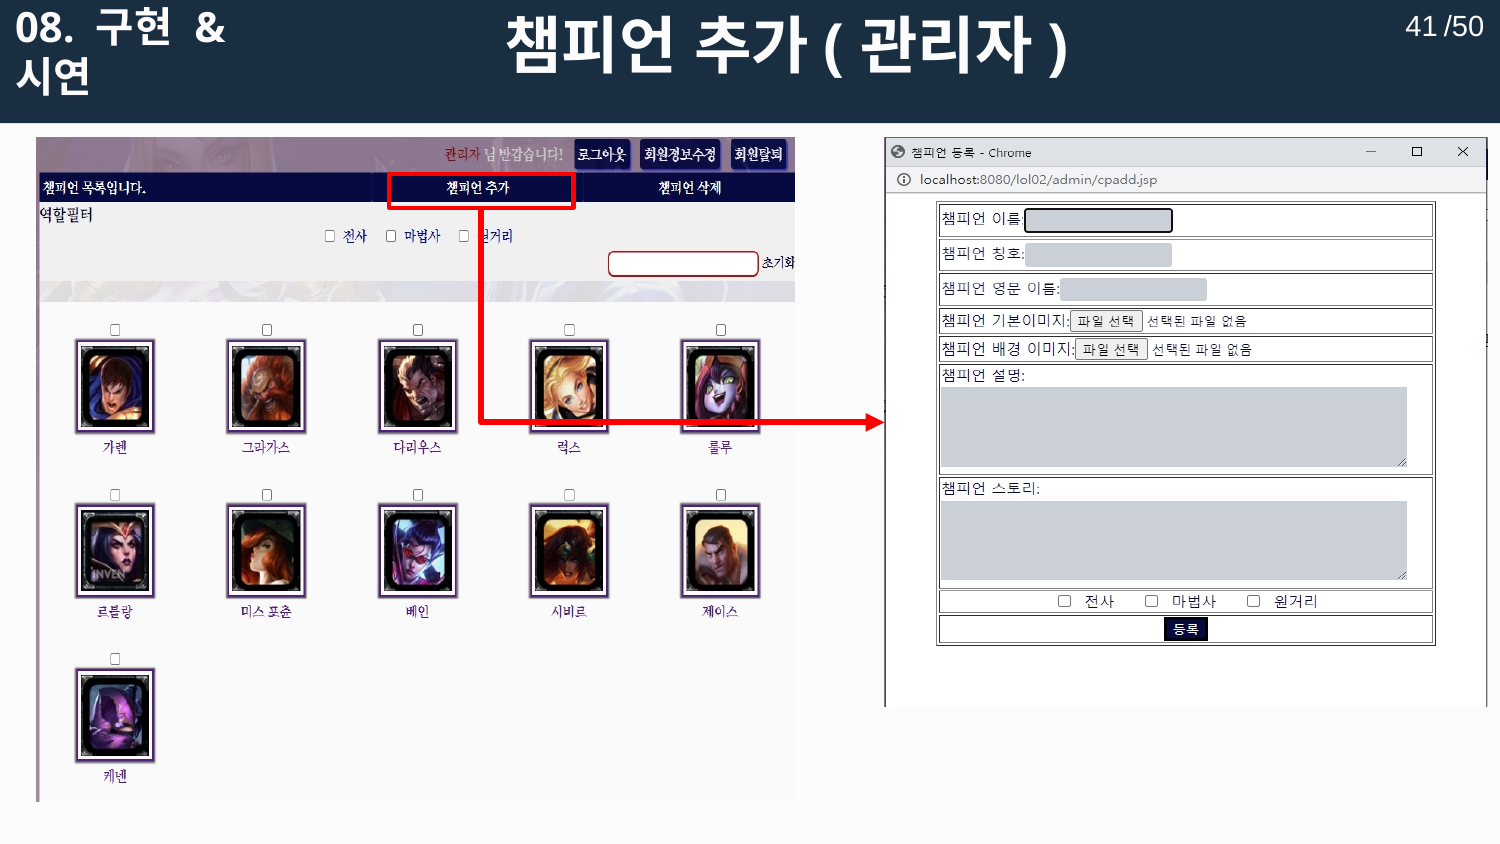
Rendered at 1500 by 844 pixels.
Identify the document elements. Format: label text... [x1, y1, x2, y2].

text_box 챔피언 추가(관리자) [421, 0, 1152, 88]
text_box 41 [1381, 0, 1428, 60]
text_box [575, 113, 791, 517]
text_box 08. 구현 & 시연 [0, 0, 321, 108]
picture [884, 137, 1488, 708]
picture [36, 137, 795, 802]
text_box /50 [1428, 0, 1500, 60]
